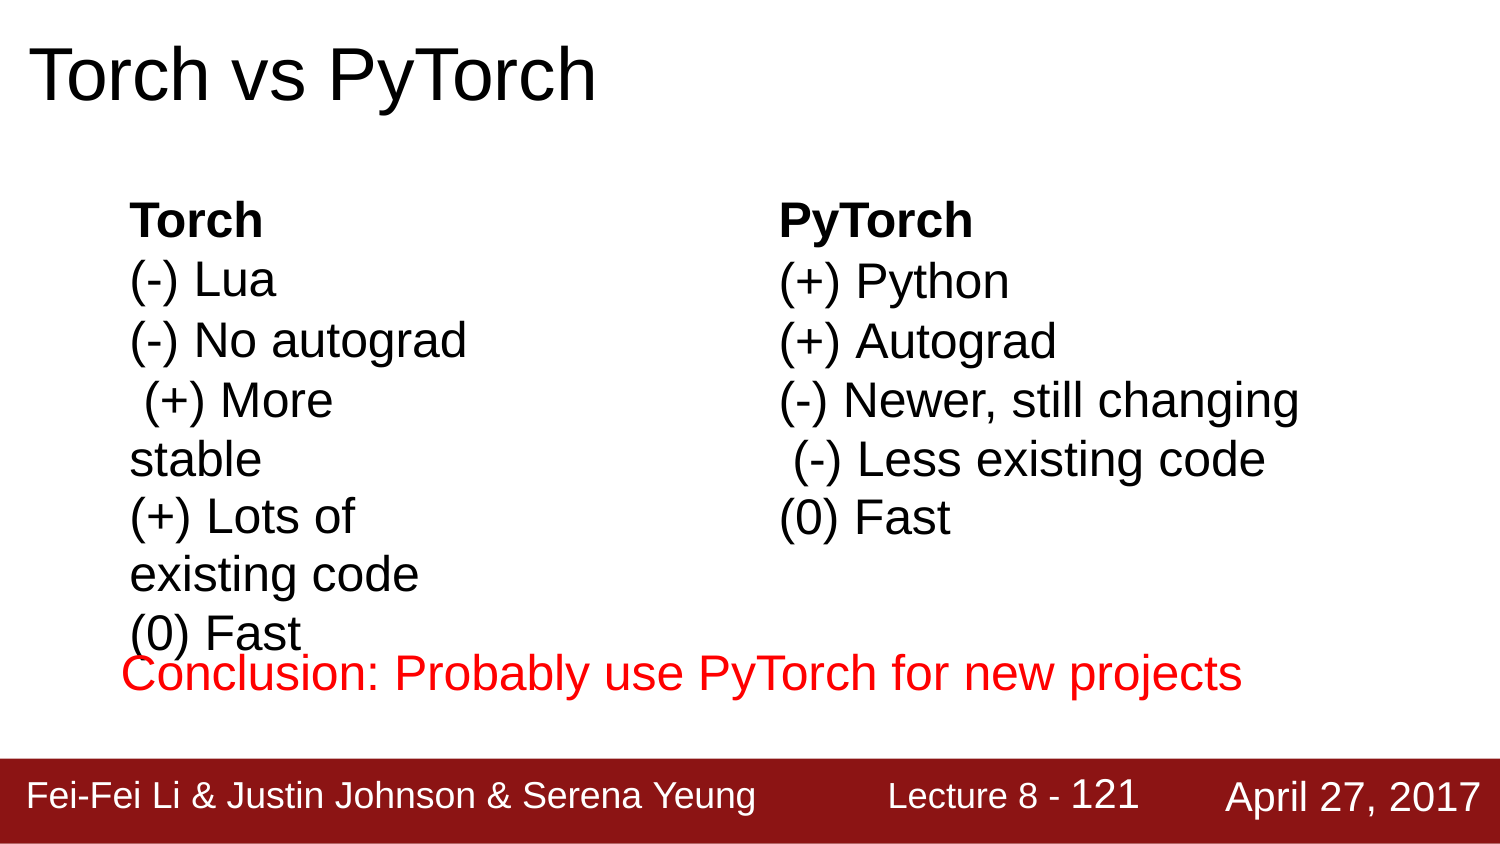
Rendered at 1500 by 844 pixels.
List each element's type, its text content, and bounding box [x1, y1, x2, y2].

slide_number Lecture 8 - 121 [885, 771, 1174, 844]
text_box Torch (-) Lua (-) No autograd (+) More stable (+) Lots of existing code (0) Fast [127, 185, 664, 637]
text_box Conclusion: Probably use PyTorch for new projects [118, 637, 1255, 700]
title Torch vs PyTorch [26, 23, 618, 167]
slide_number Fei-Fei Li & Justin Johnson & Serena Yeung [23, 772, 765, 844]
text_box PyTorch (+) Python (+) Autograd (-) Newer, still changing (-) Less existing code (0) Fast [776, 185, 1306, 545]
footer April 27, 2017 [1223, 771, 1484, 844]
